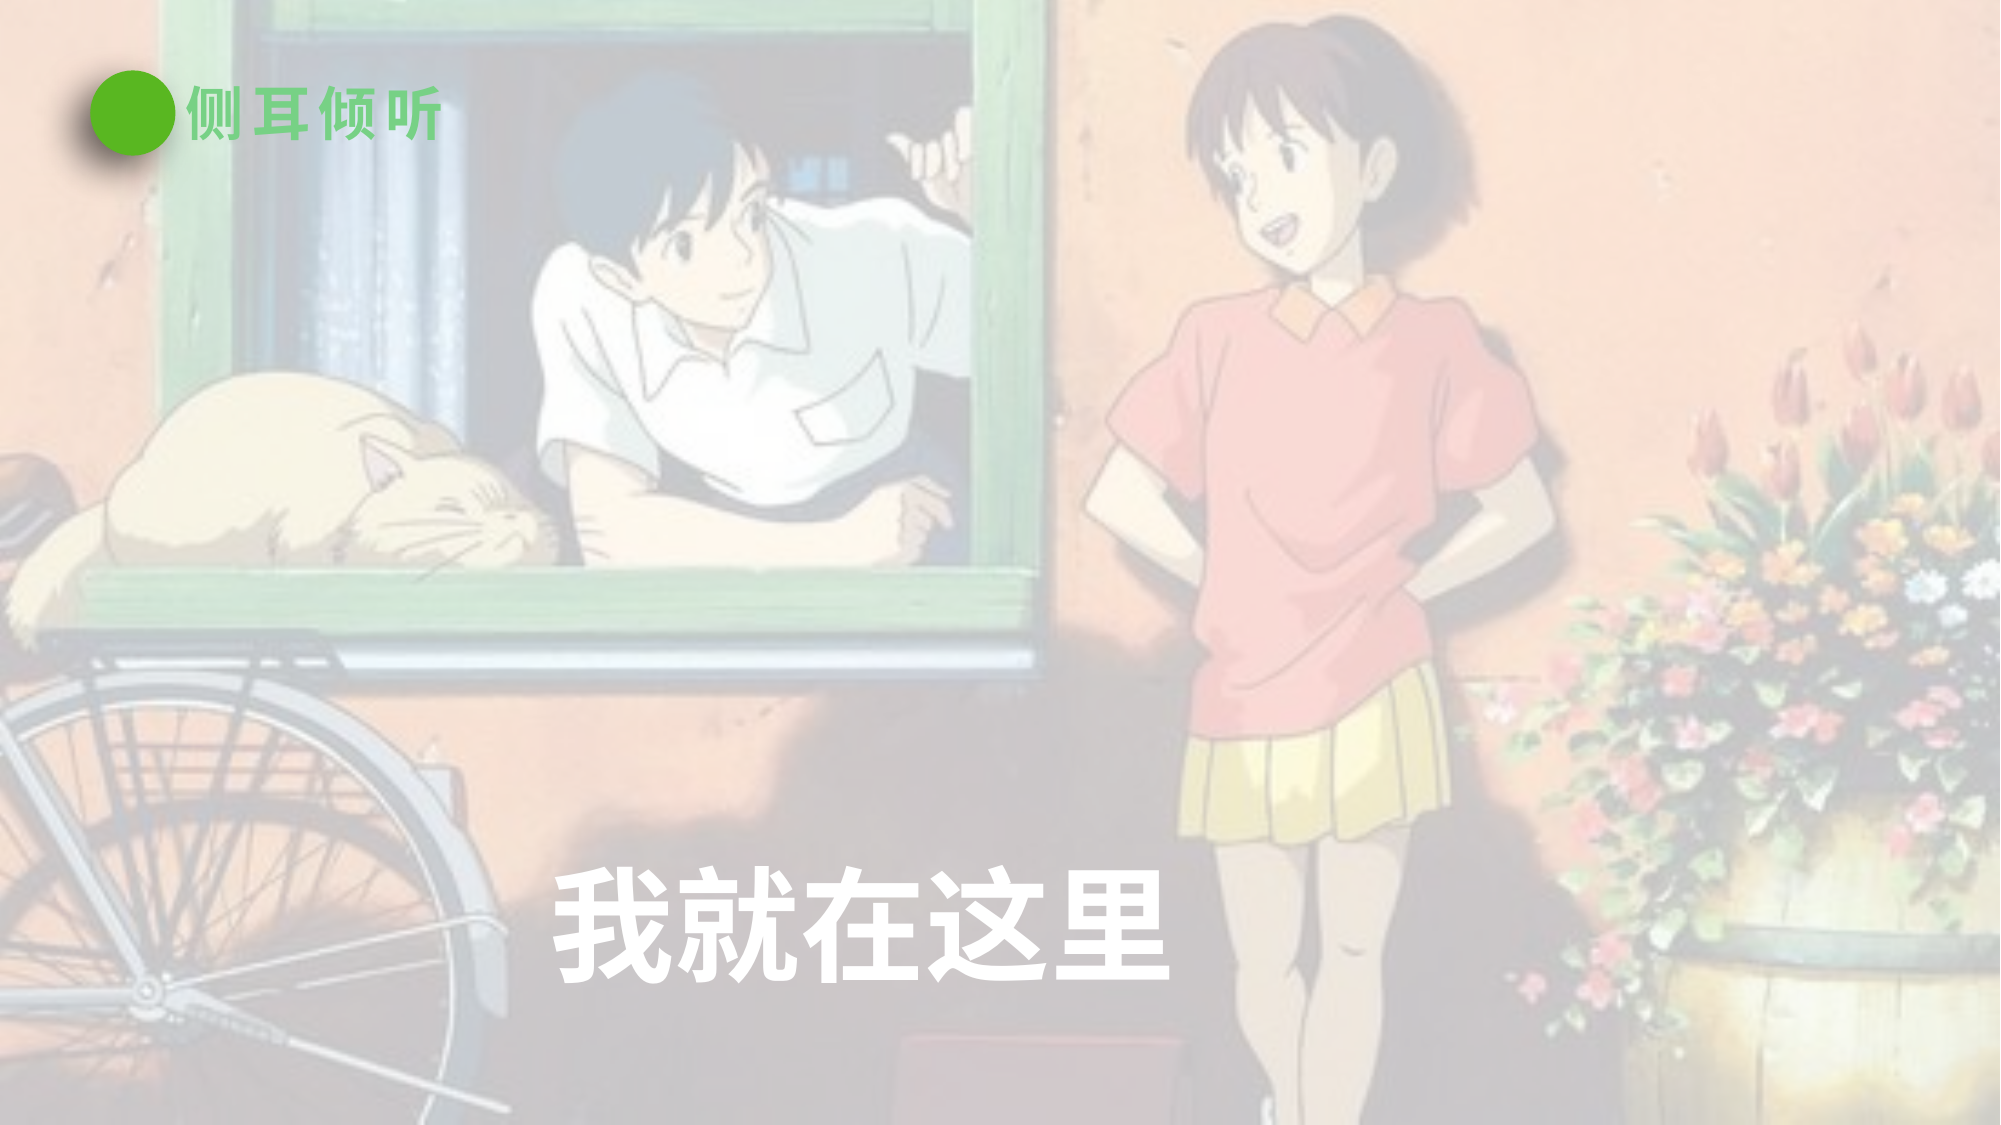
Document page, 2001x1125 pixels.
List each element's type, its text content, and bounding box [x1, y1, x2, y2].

text_box 侧耳倾听 [170, 69, 587, 155]
text_box 我就在这里 [233, 840, 1492, 1005]
text_box [89, 69, 170, 157]
